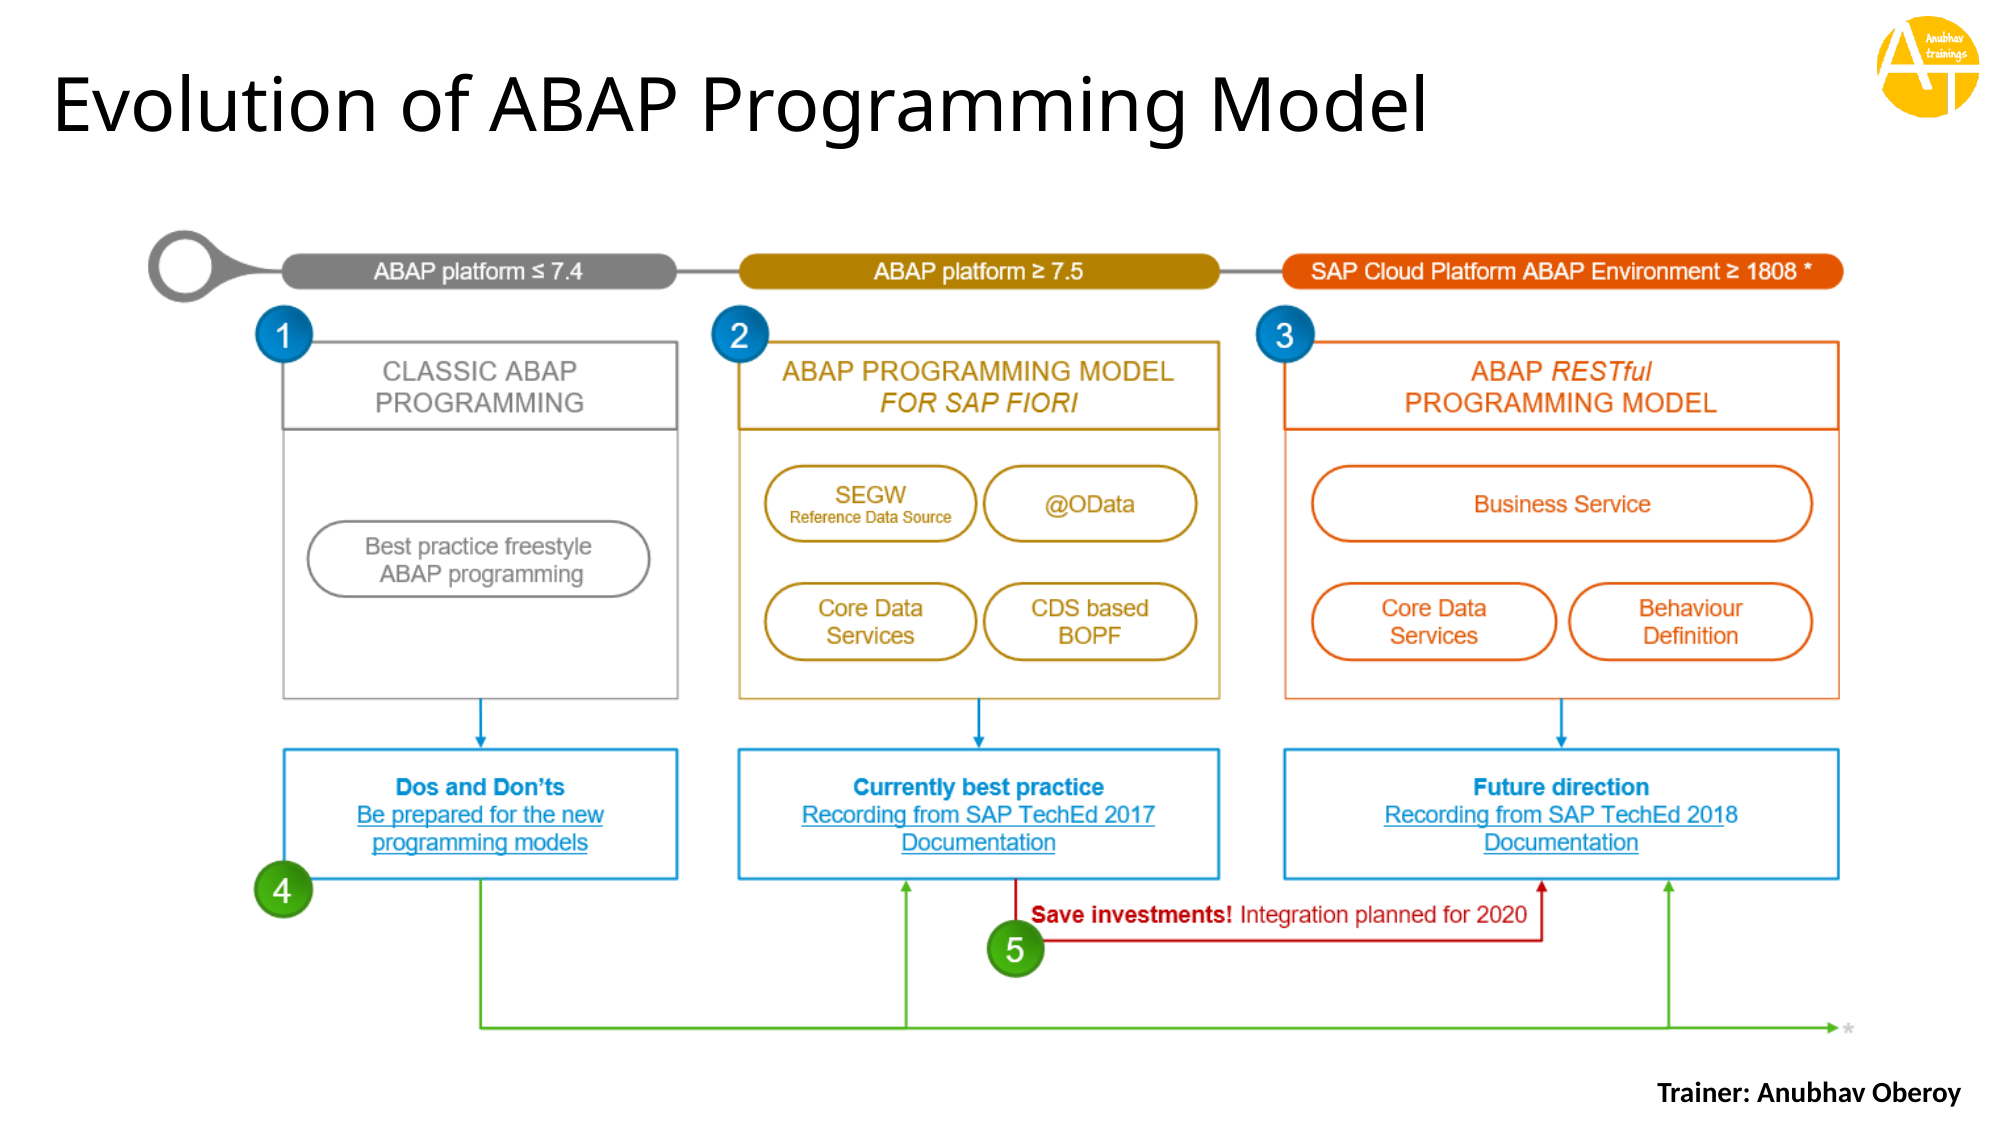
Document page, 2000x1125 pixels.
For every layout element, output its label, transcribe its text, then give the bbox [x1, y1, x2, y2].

footer Trainer: Anubhav Oberoy [1625, 1061, 1994, 1121]
picture [1866, 9, 1985, 126]
picture [100, 207, 1886, 1047]
title Evolution of ABAP Programming Model [31, 42, 1831, 160]
